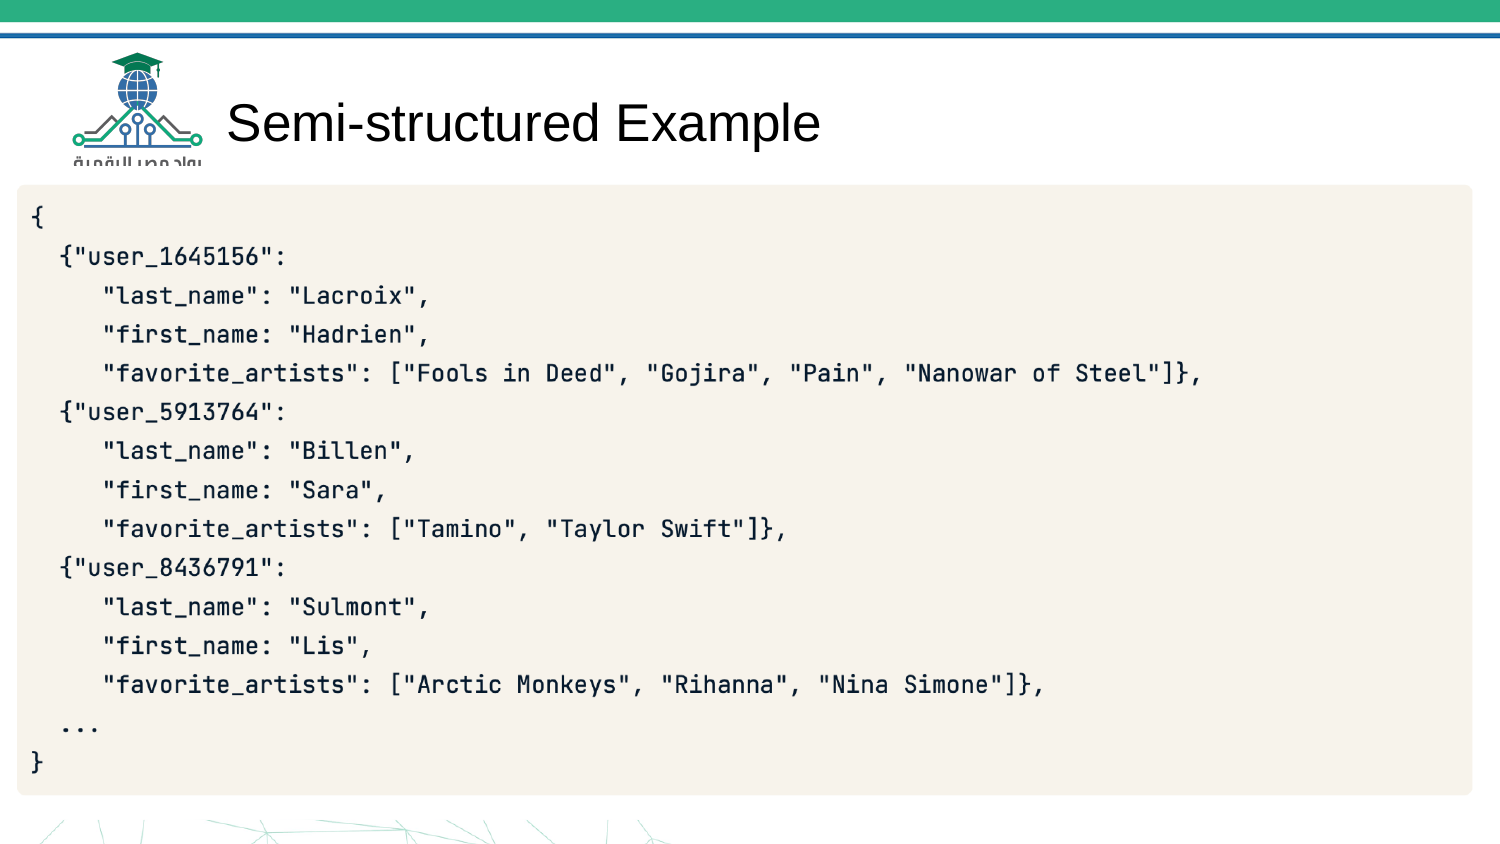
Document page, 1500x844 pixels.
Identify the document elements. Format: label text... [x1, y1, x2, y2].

picture [0, 0, 1500, 844]
title Semi-structured Example [211, 72, 1500, 166]
